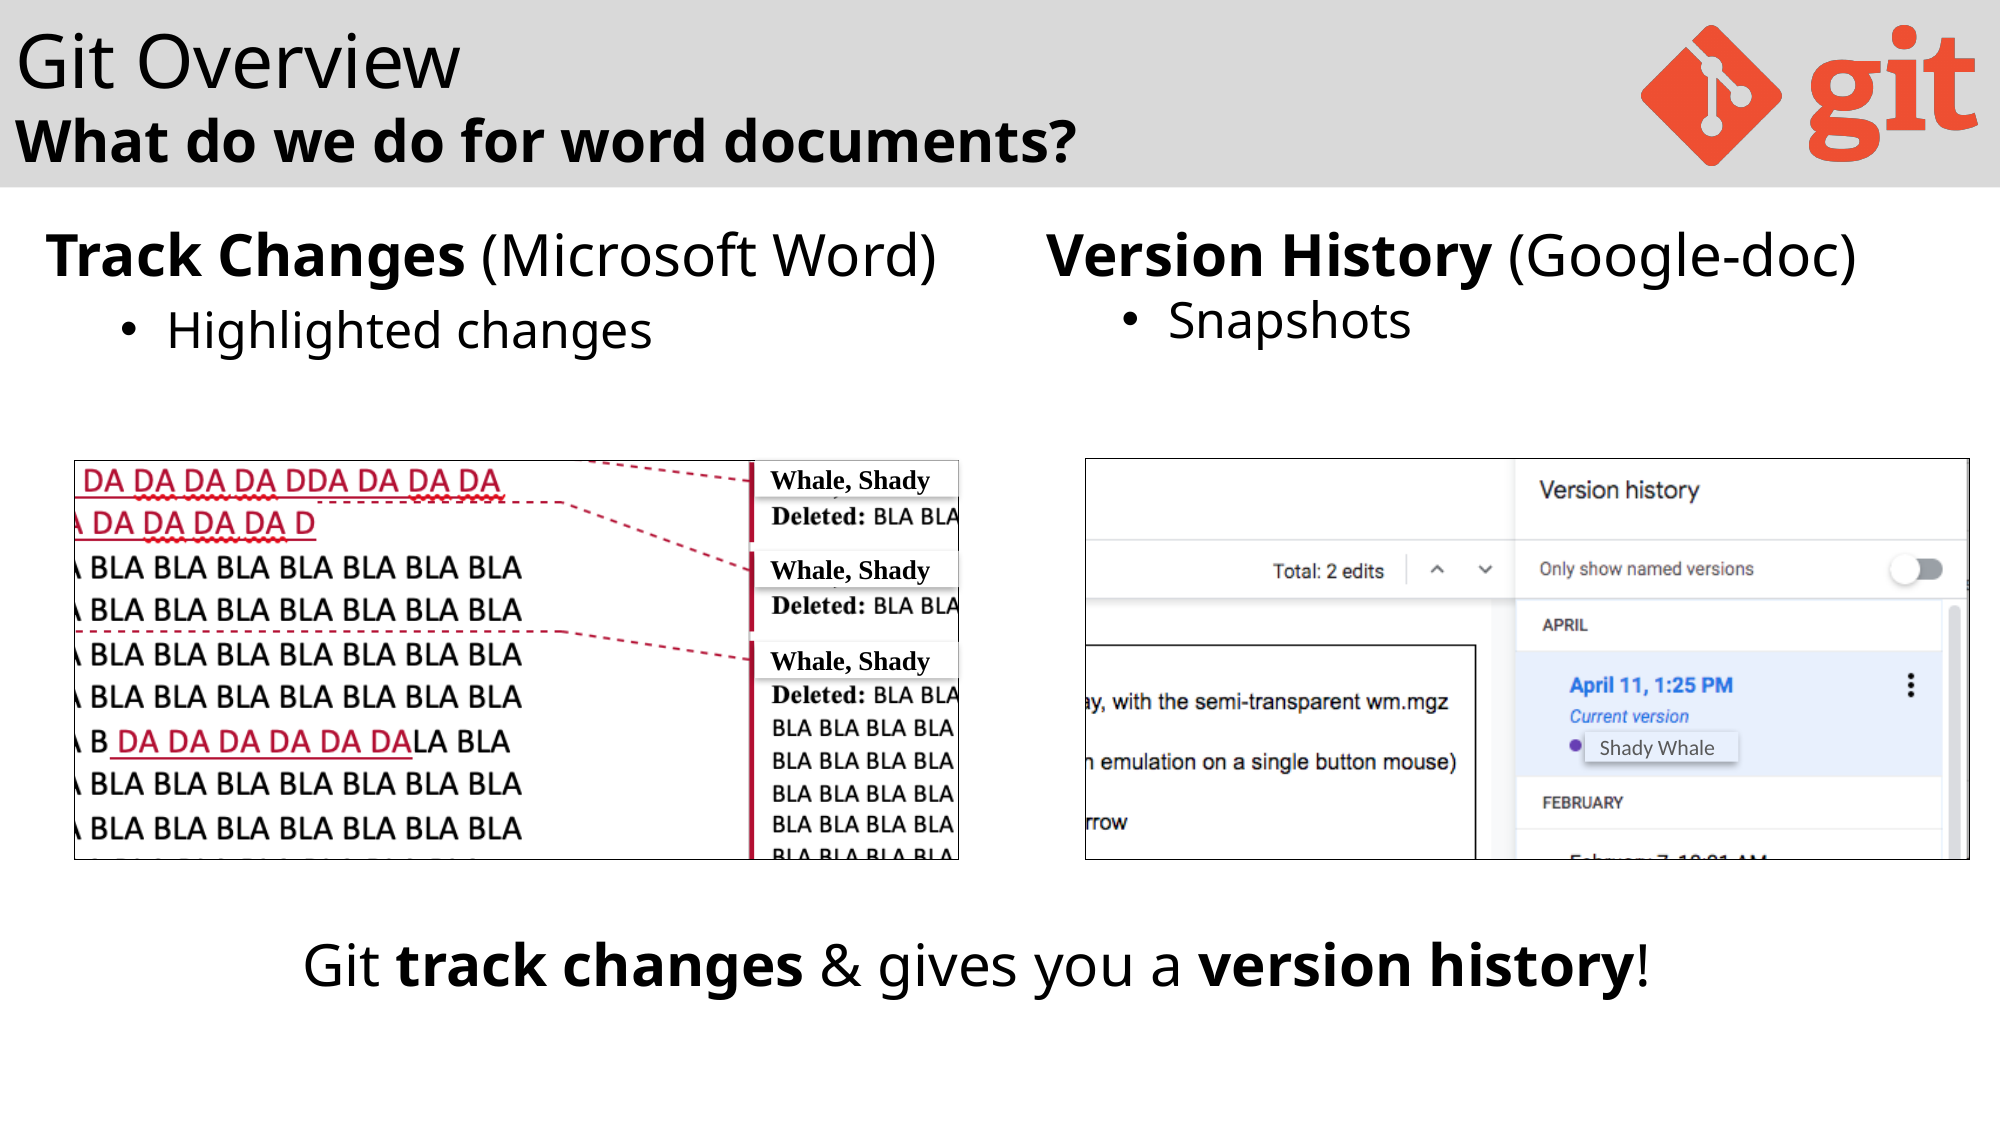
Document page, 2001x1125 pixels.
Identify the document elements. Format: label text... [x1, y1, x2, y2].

title Git Overview What do we do for word documents? [0, 0, 2000, 188]
picture [1641, 25, 1979, 167]
list Track Changes (Microsoft Word) Highlighted changes [30, 211, 1122, 497]
text_box Git track changes & gives you a version history! [7, 920, 1946, 1036]
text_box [74, 460, 959, 860]
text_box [1085, 458, 1971, 860]
text_box Version History (Google-doc) Snapshots [1031, 211, 1887, 356]
